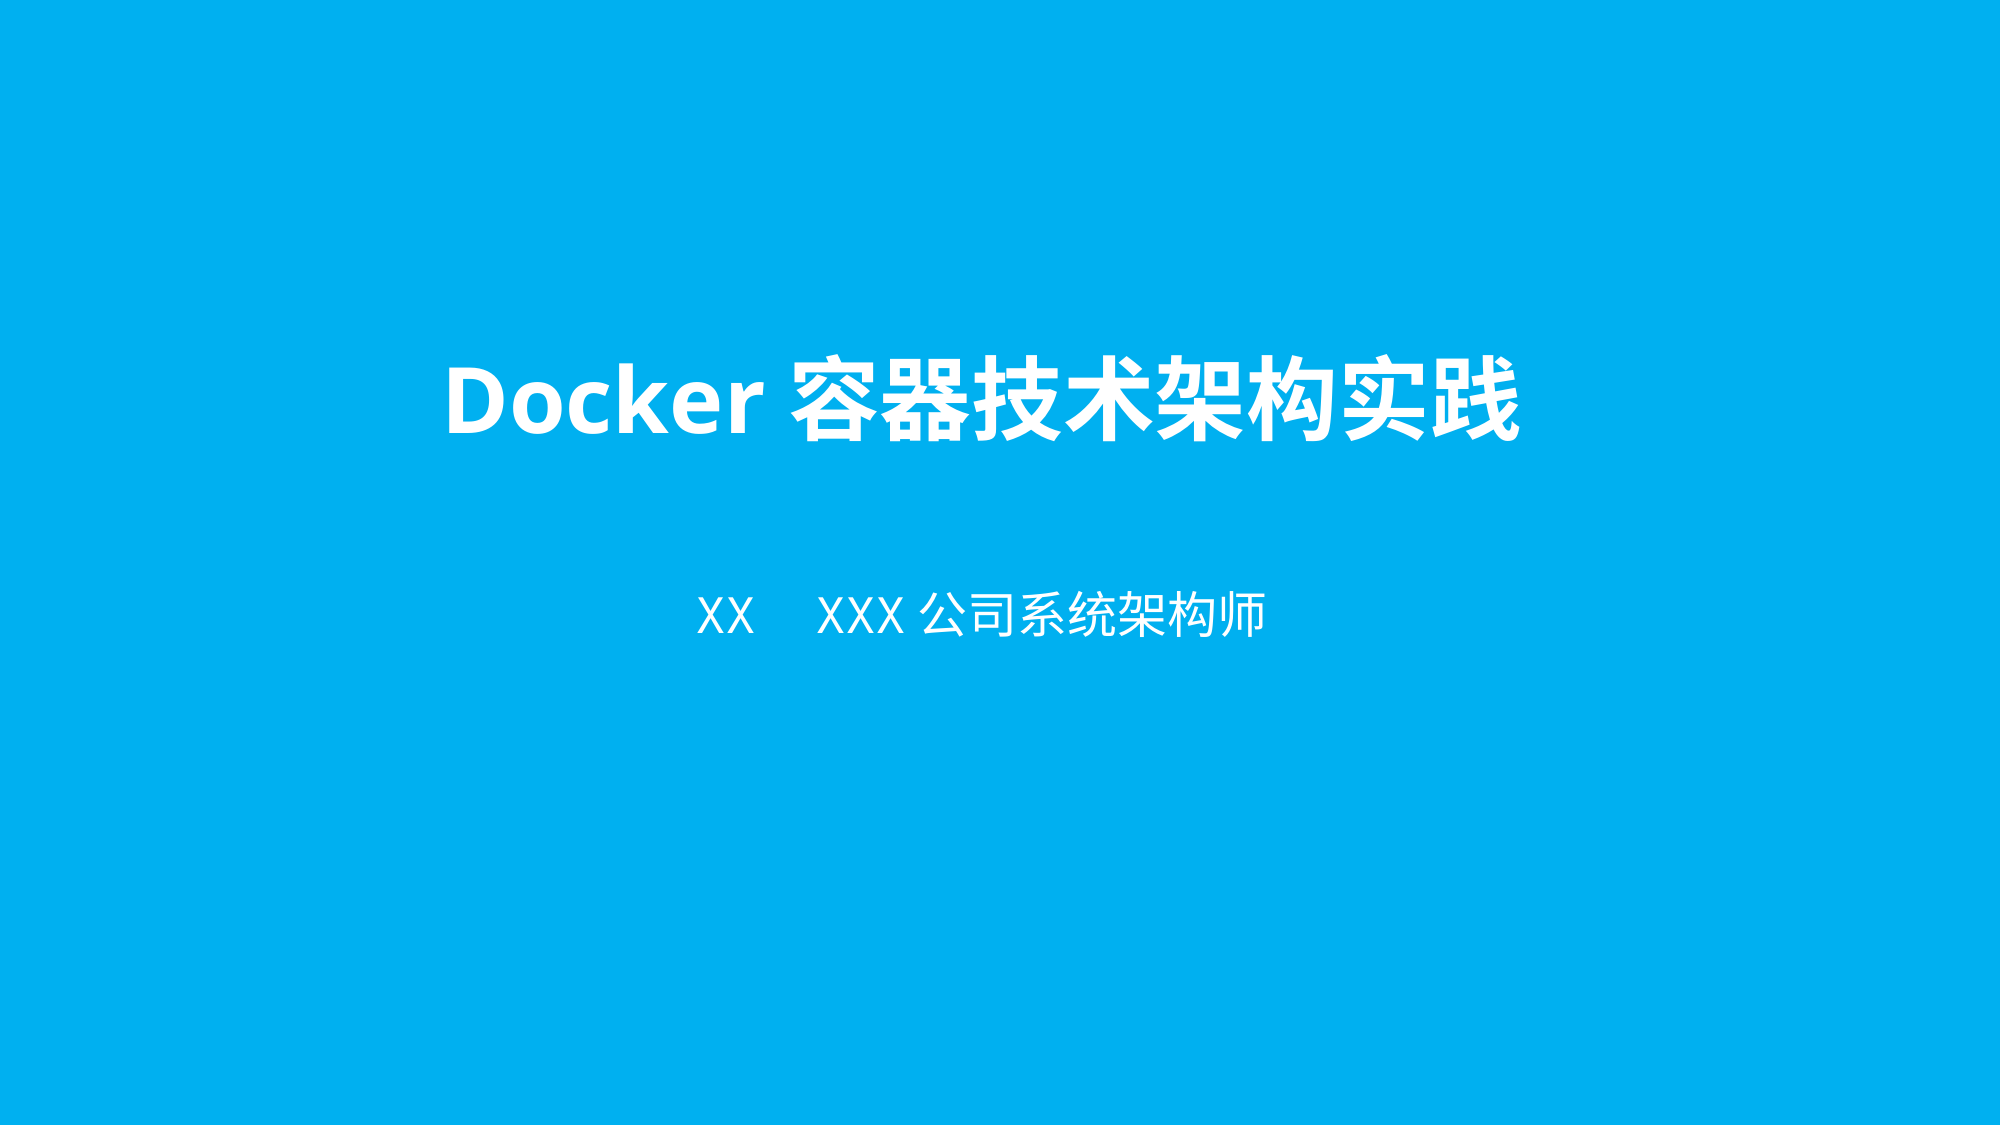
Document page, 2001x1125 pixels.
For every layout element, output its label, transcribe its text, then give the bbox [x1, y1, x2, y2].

text_box XX XXX公司系统架构师 [538, 576, 1425, 652]
text_box Docker容器技术架构实践 [400, 340, 1563, 467]
